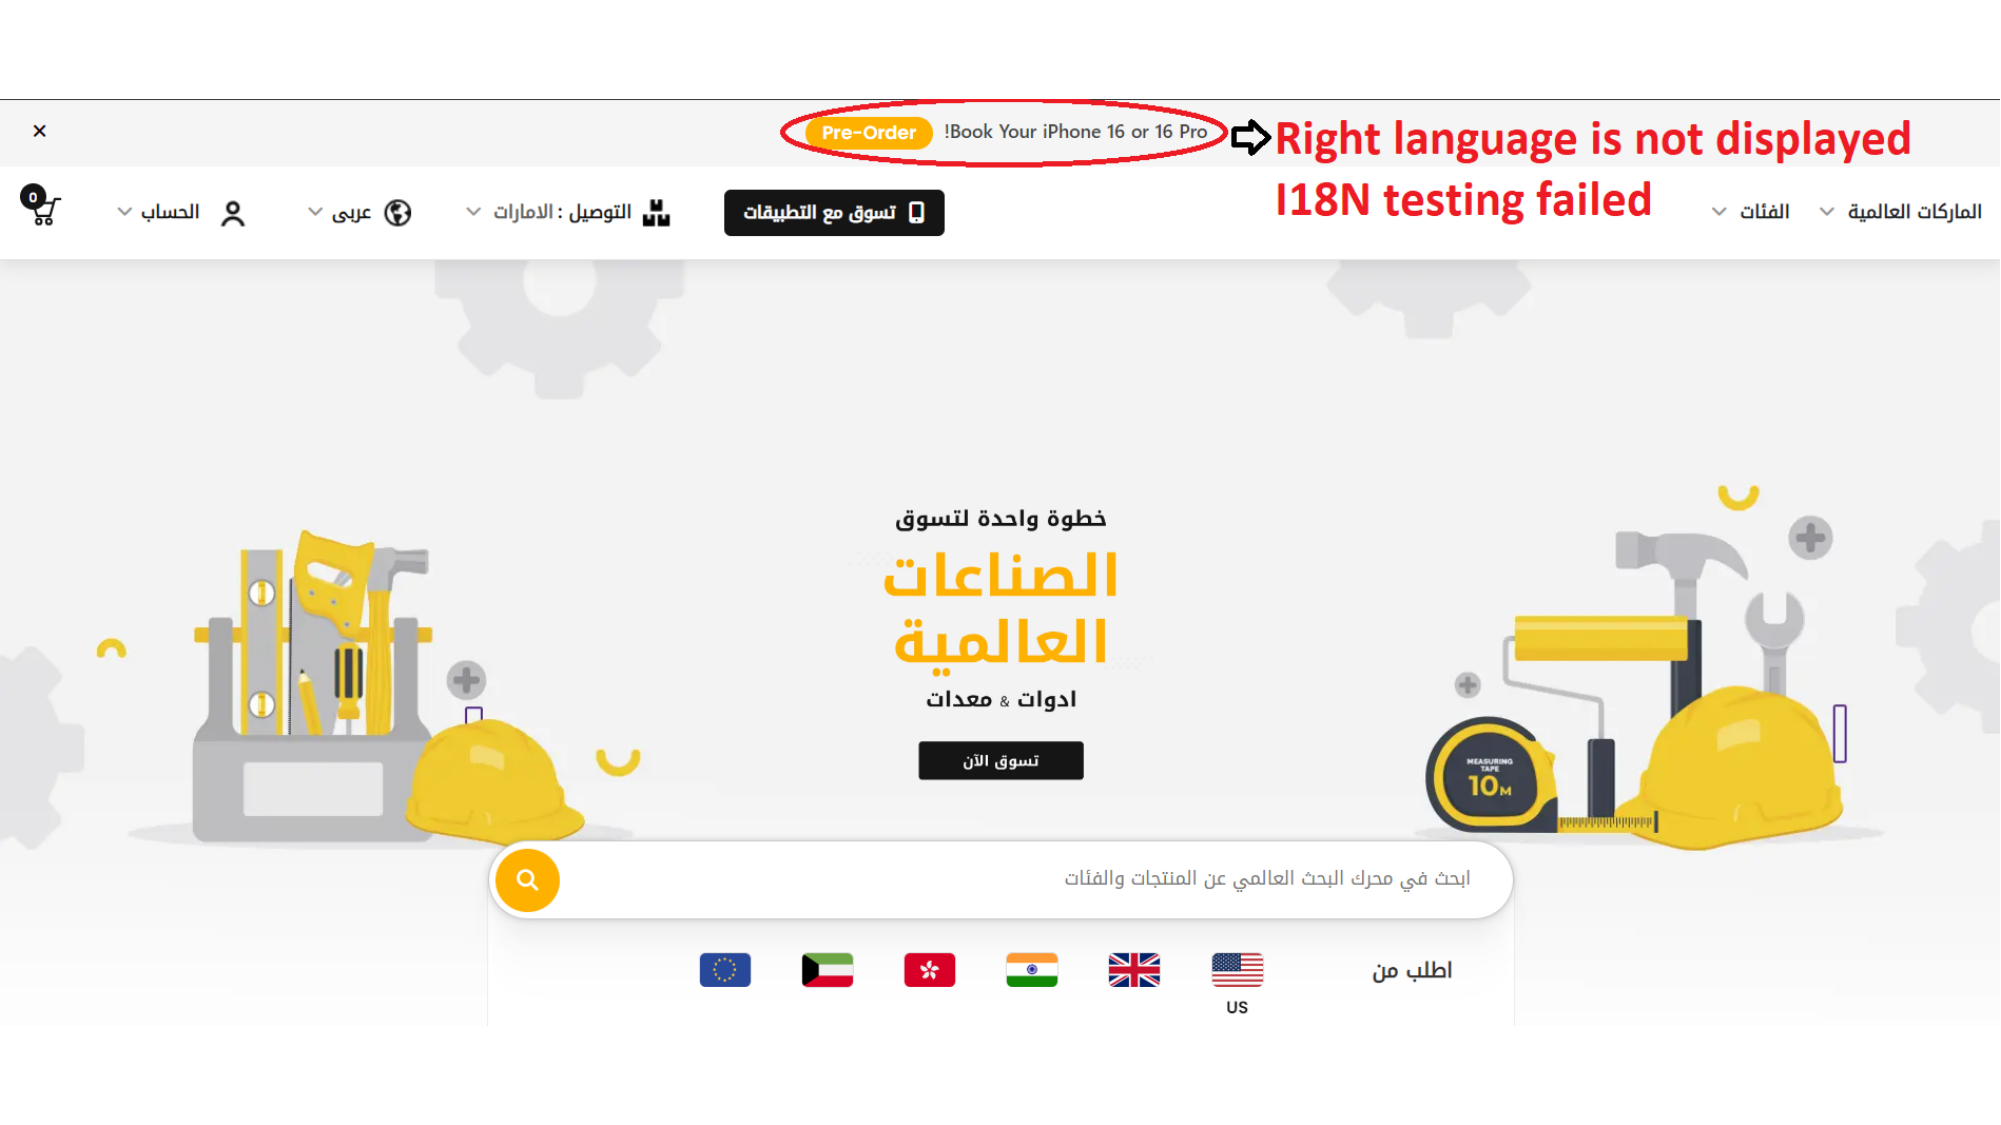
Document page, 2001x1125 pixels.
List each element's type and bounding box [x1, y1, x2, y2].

picture [0, 99, 2000, 1026]
